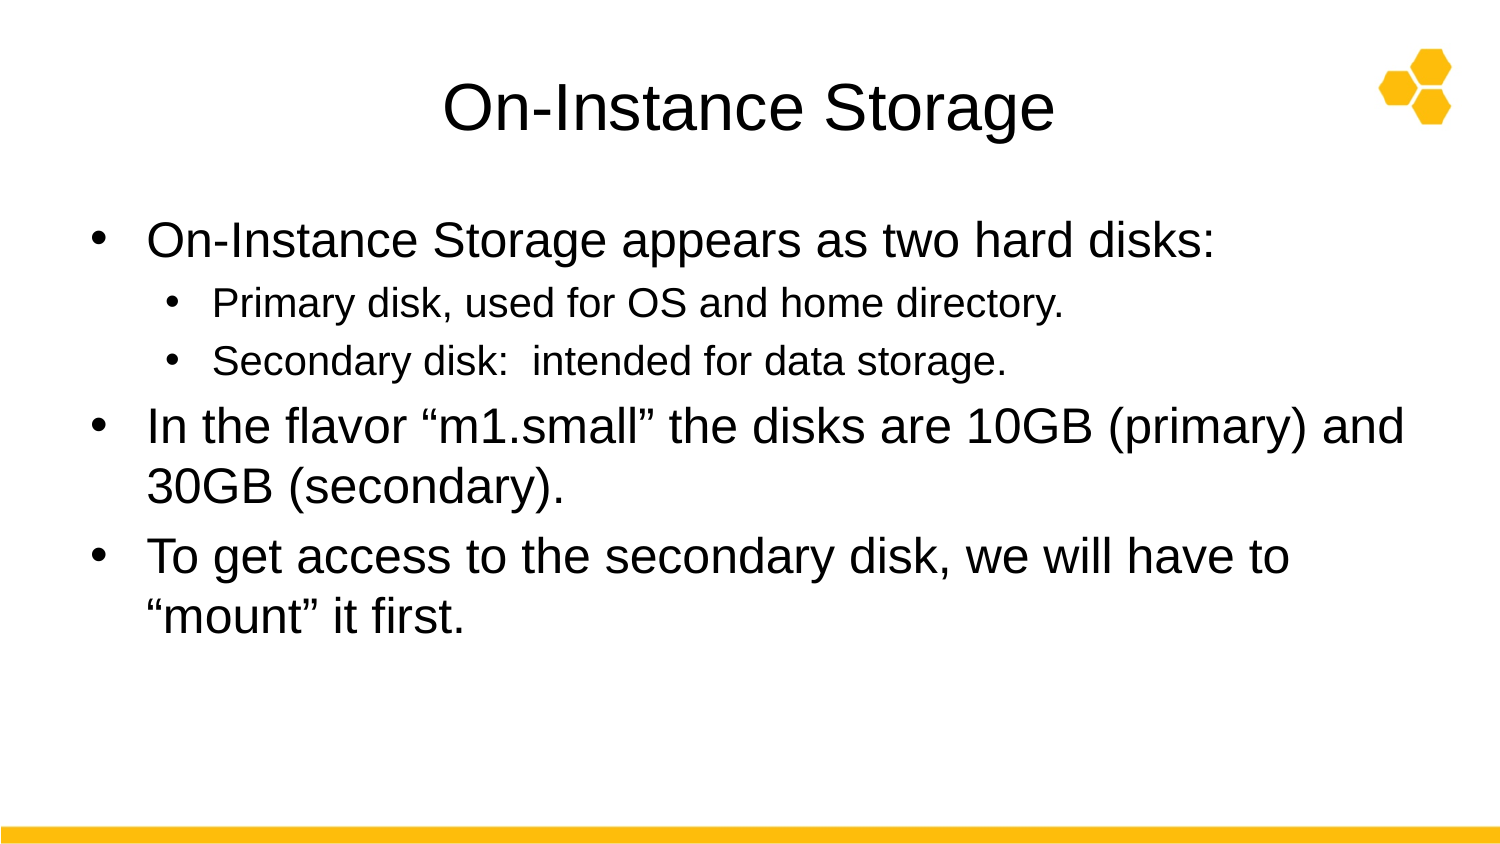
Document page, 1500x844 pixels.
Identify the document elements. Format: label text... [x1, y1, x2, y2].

picture [0, 0, 1500, 844]
title On-Instance Storage [75, 33, 1425, 175]
list On-Instance Storage appears as two hard disks: Primary disk, used for OS and home directory. Secondary disk: intended for data storage. In the flavor “m1.small” the disks are 10GB (primary) and 30GB (secondary). To get access to the secondary disk, we will have to “mount” it first. [75, 199, 1425, 754]
